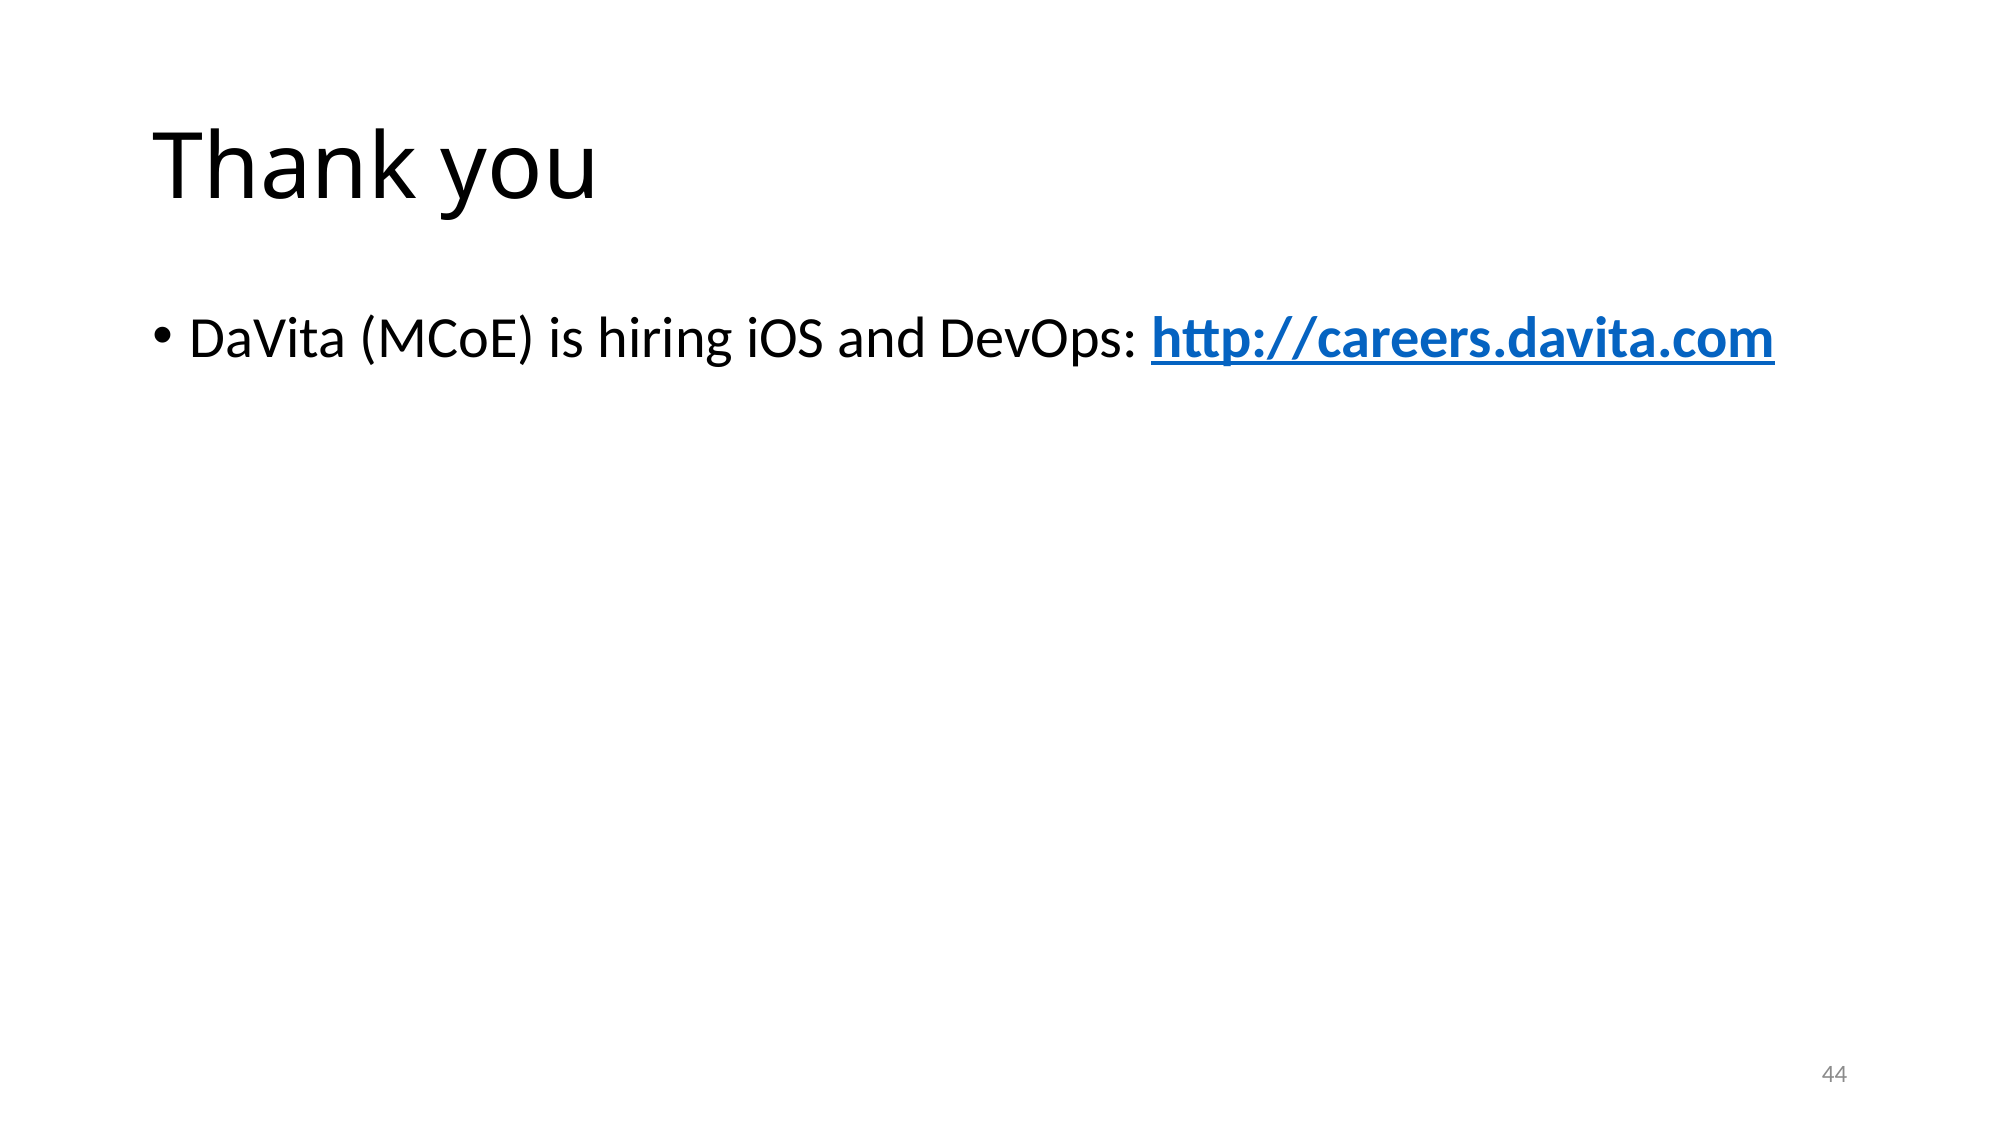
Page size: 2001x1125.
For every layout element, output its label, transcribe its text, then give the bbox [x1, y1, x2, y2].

title Thank you [137, 59, 1863, 278]
slide_number 44 [1412, 1042, 1863, 1103]
list DaVita (MCoE) is hiring iOS and DevOps: http://careers.davita.com [137, 299, 1863, 1014]
